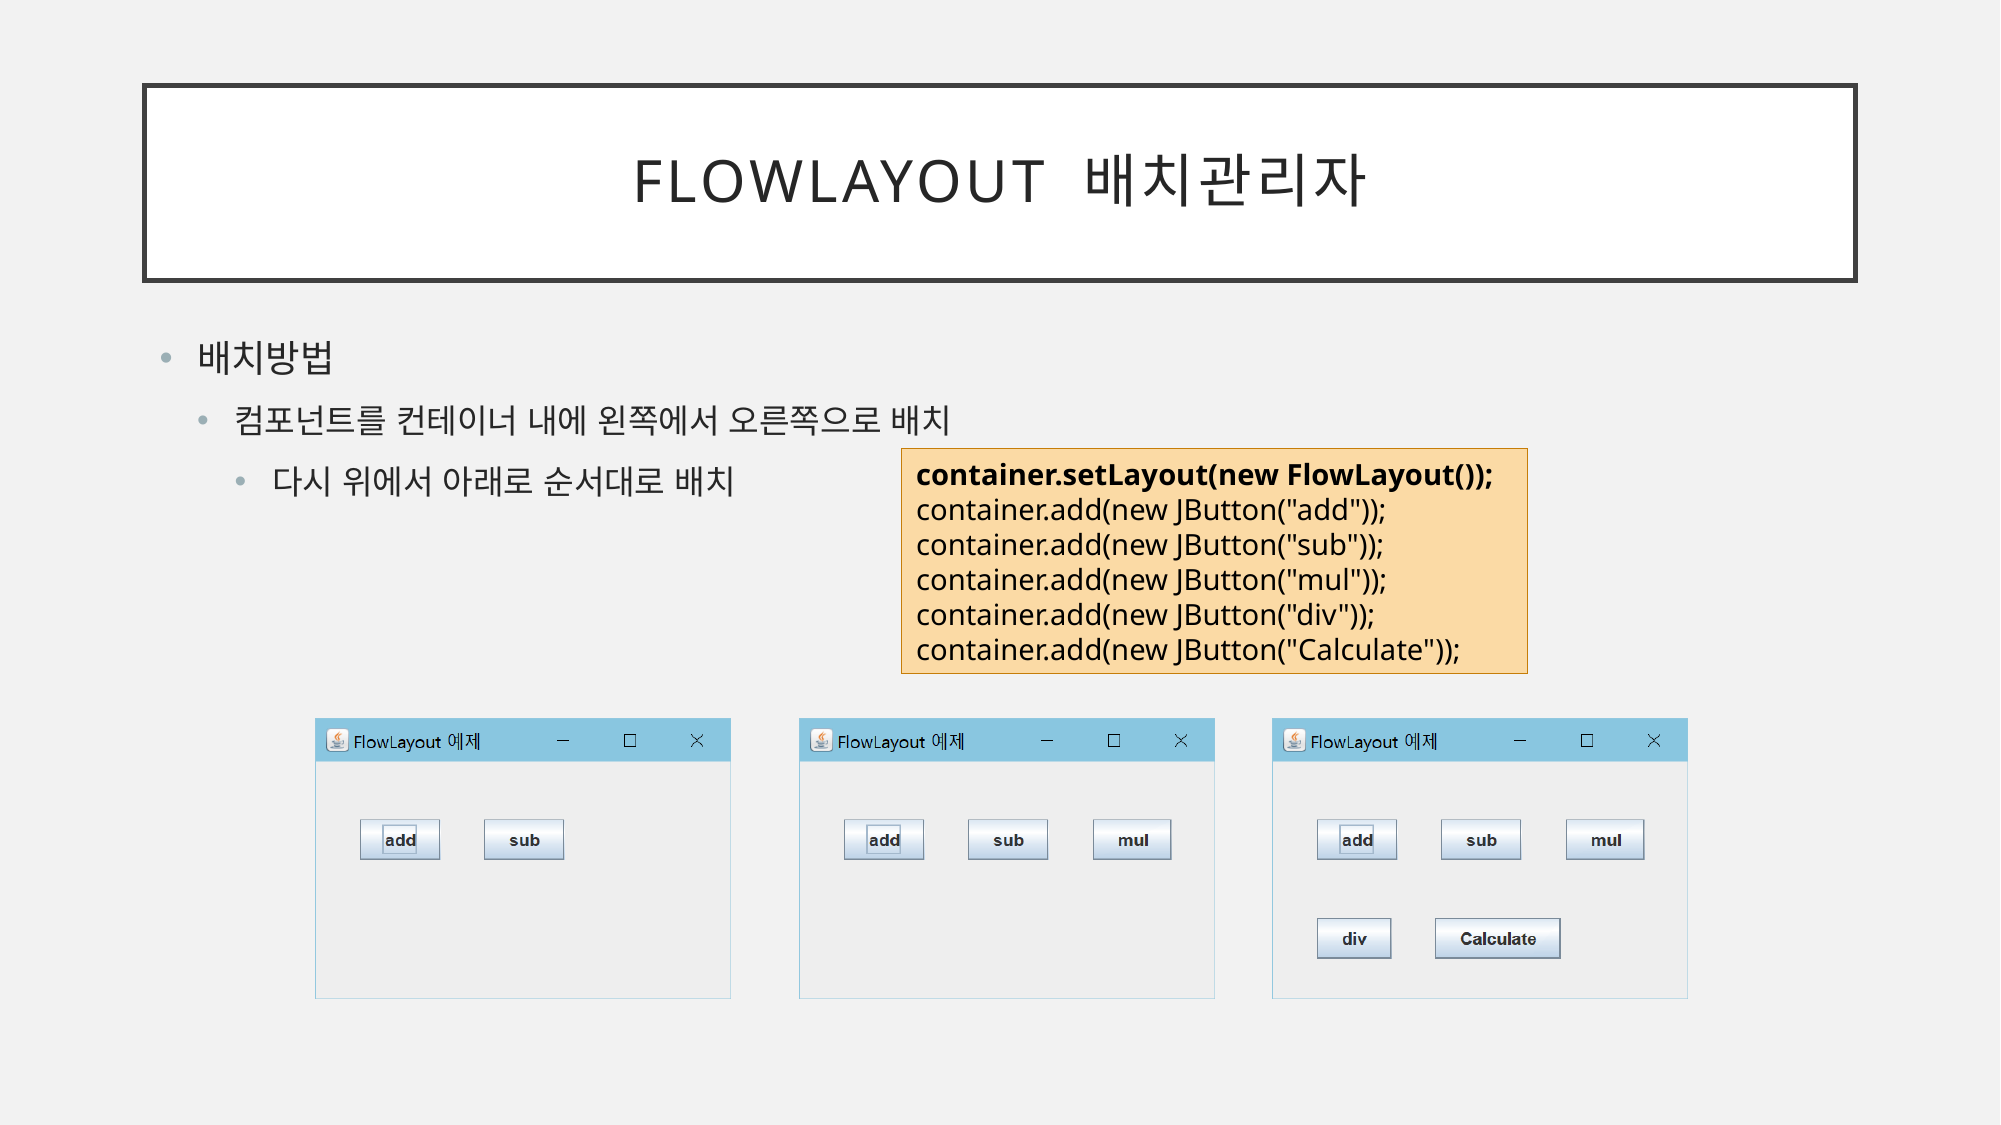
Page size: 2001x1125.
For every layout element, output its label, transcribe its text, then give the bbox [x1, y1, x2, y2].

picture [1272, 718, 1688, 999]
list 배치방법 컴포넌트를 컨테이너 내에 왼쪽에서 오른쪽으로 배치 다시 위에서 아래로 순서대로 배치 [144, 327, 1856, 1040]
title FlowLayout 배치관리자 [142, 83, 1858, 283]
picture [315, 718, 731, 999]
text_box container.setLayout(new FlowLayout()); container.add(new JButton("add")); container.add(new JButton("sub")); container.add(new JButton("mul")); container.add(new JButton("div")); container.add(new JButton("Calculate")); [901, 448, 1528, 674]
picture [799, 718, 1215, 999]
